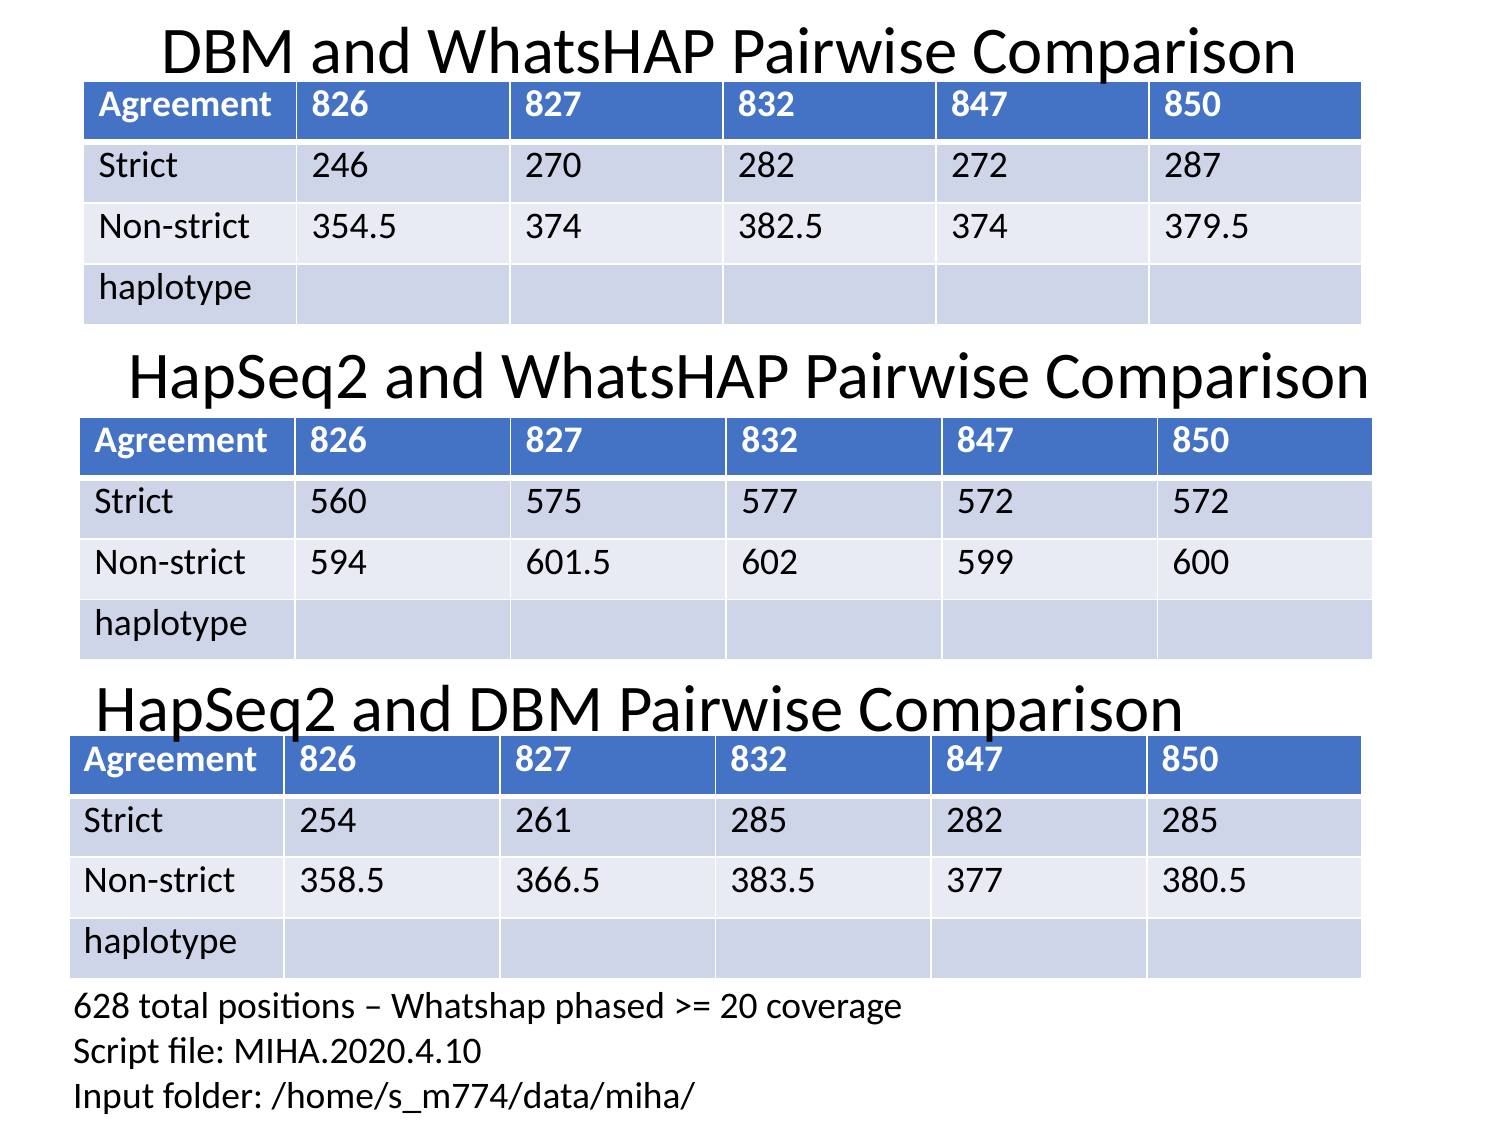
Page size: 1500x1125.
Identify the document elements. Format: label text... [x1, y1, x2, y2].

table_header 850 [1150, 95, 1361, 139]
table_cell 374 [511, 204, 722, 263]
table_header 847 [932, 752, 1146, 794]
table_cell Non-strict [80, 540, 294, 599]
table_cell 572 [943, 481, 1157, 538]
table_cell [727, 600, 941, 657]
table_header 826 [297, 95, 509, 139]
table_cell 282 [724, 145, 935, 202]
table_cell 577 [727, 481, 941, 538]
table_cell 594 [296, 540, 510, 599]
table_cell 560 [296, 481, 510, 538]
table_cell 285 [1148, 799, 1361, 856]
table_cell 602 [727, 540, 941, 599]
table_cell [297, 265, 509, 324]
table_cell [724, 265, 935, 324]
table_cell 270 [511, 145, 722, 202]
table_header 832 [727, 420, 941, 475]
table_cell haplotype [70, 919, 283, 973]
table_cell [296, 600, 510, 657]
table_cell 377 [932, 858, 1146, 917]
table_cell Strict [80, 481, 294, 538]
table_cell 272 [937, 145, 1148, 202]
table_cell Non-strict [70, 858, 283, 917]
table_header 847 [943, 420, 1157, 475]
table_cell [1148, 919, 1361, 978]
table_cell haplotype [84, 265, 296, 324]
table_cell 354.5 [297, 204, 509, 263]
text_box DBM and WhatsHAP Pairwise Comparison [83, 0, 1378, 95]
text_box HapSeq2 and DBM Pairwise Comparison [81, 657, 1500, 752]
table_cell 575 [511, 481, 725, 538]
table_cell Non-strict [84, 204, 296, 263]
table_header 827 [501, 752, 715, 794]
table_header 827 [511, 420, 725, 475]
table_cell Strict [84, 145, 296, 202]
table_cell 382.5 [724, 204, 935, 263]
table_header 832 [724, 95, 935, 139]
table_header Agreement [70, 736, 283, 794]
table_cell 282 [932, 799, 1146, 856]
table_header 826 [296, 420, 510, 475]
text_box 628 total positions – Whatshap phased >= 20 coverage Script file: MIHA.2020.4.10 Input folder: /home/s_m774/data/miha/ [58, 973, 1353, 1124]
table_header 850 [1148, 752, 1361, 794]
table_cell 374 [937, 204, 1148, 263]
table_header 850 [1158, 420, 1372, 475]
table_header 827 [511, 95, 722, 139]
table_cell 261 [501, 799, 715, 856]
table_header 826 [285, 752, 499, 794]
table_cell 600 [1158, 540, 1372, 599]
table_cell 572 [1158, 481, 1372, 538]
table_cell Strict [70, 799, 283, 856]
text_box HapSeq2 and WhatsHAP Pairwise Comparison [103, 324, 1397, 420]
table_cell 599 [943, 540, 1157, 599]
table_header Agreement [80, 418, 294, 475]
table_header 847 [937, 95, 1148, 139]
table_cell 379.5 [1150, 204, 1361, 263]
table_cell [511, 265, 722, 324]
table_cell [943, 600, 1157, 657]
table_cell [511, 600, 725, 657]
table_cell 380.5 [1148, 858, 1361, 917]
table_cell 254 [285, 799, 499, 856]
table_cell 287 [1150, 145, 1361, 202]
table_cell [1158, 600, 1372, 657]
table_header Agreement [84, 95, 296, 139]
table_cell 366.5 [501, 858, 715, 917]
table_cell [932, 919, 1146, 973]
table_cell [501, 919, 715, 973]
table_cell 601.5 [511, 540, 725, 599]
table_cell haplotype [80, 600, 294, 659]
table_cell 285 [716, 799, 930, 856]
table_cell [1150, 265, 1361, 324]
table_cell 246 [297, 145, 509, 202]
table_cell [285, 919, 499, 973]
table_cell [716, 919, 930, 973]
table_header 832 [716, 752, 930, 794]
table_cell [937, 265, 1148, 324]
table_cell 358.5 [285, 858, 499, 917]
table_cell 383.5 [716, 858, 930, 917]
